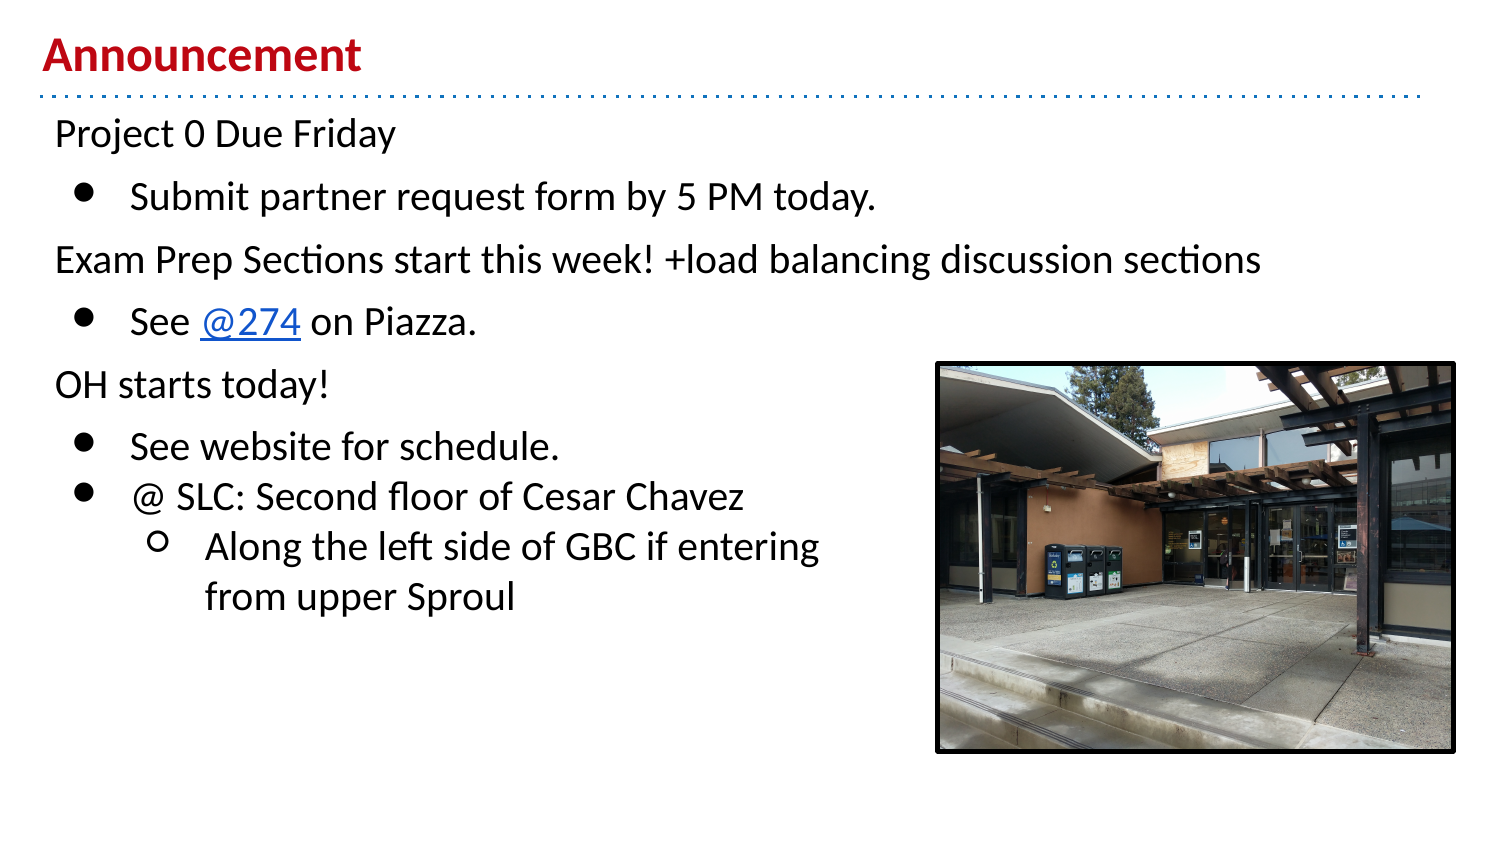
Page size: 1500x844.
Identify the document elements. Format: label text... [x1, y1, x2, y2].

title Announcement [27, 15, 1378, 97]
picture [939, 365, 1452, 750]
list Project 0 Due Friday Submit partner request form by 5 PM today. Exam Prep Sections start this week! +load balancing discussion sections See @274 on Piazza. OH starts today! See website for schedule. @ SLC: Second floor of Cesar Chavez Along the left side of GBC if entering from upper Sproul [39, 91, 1336, 773]
